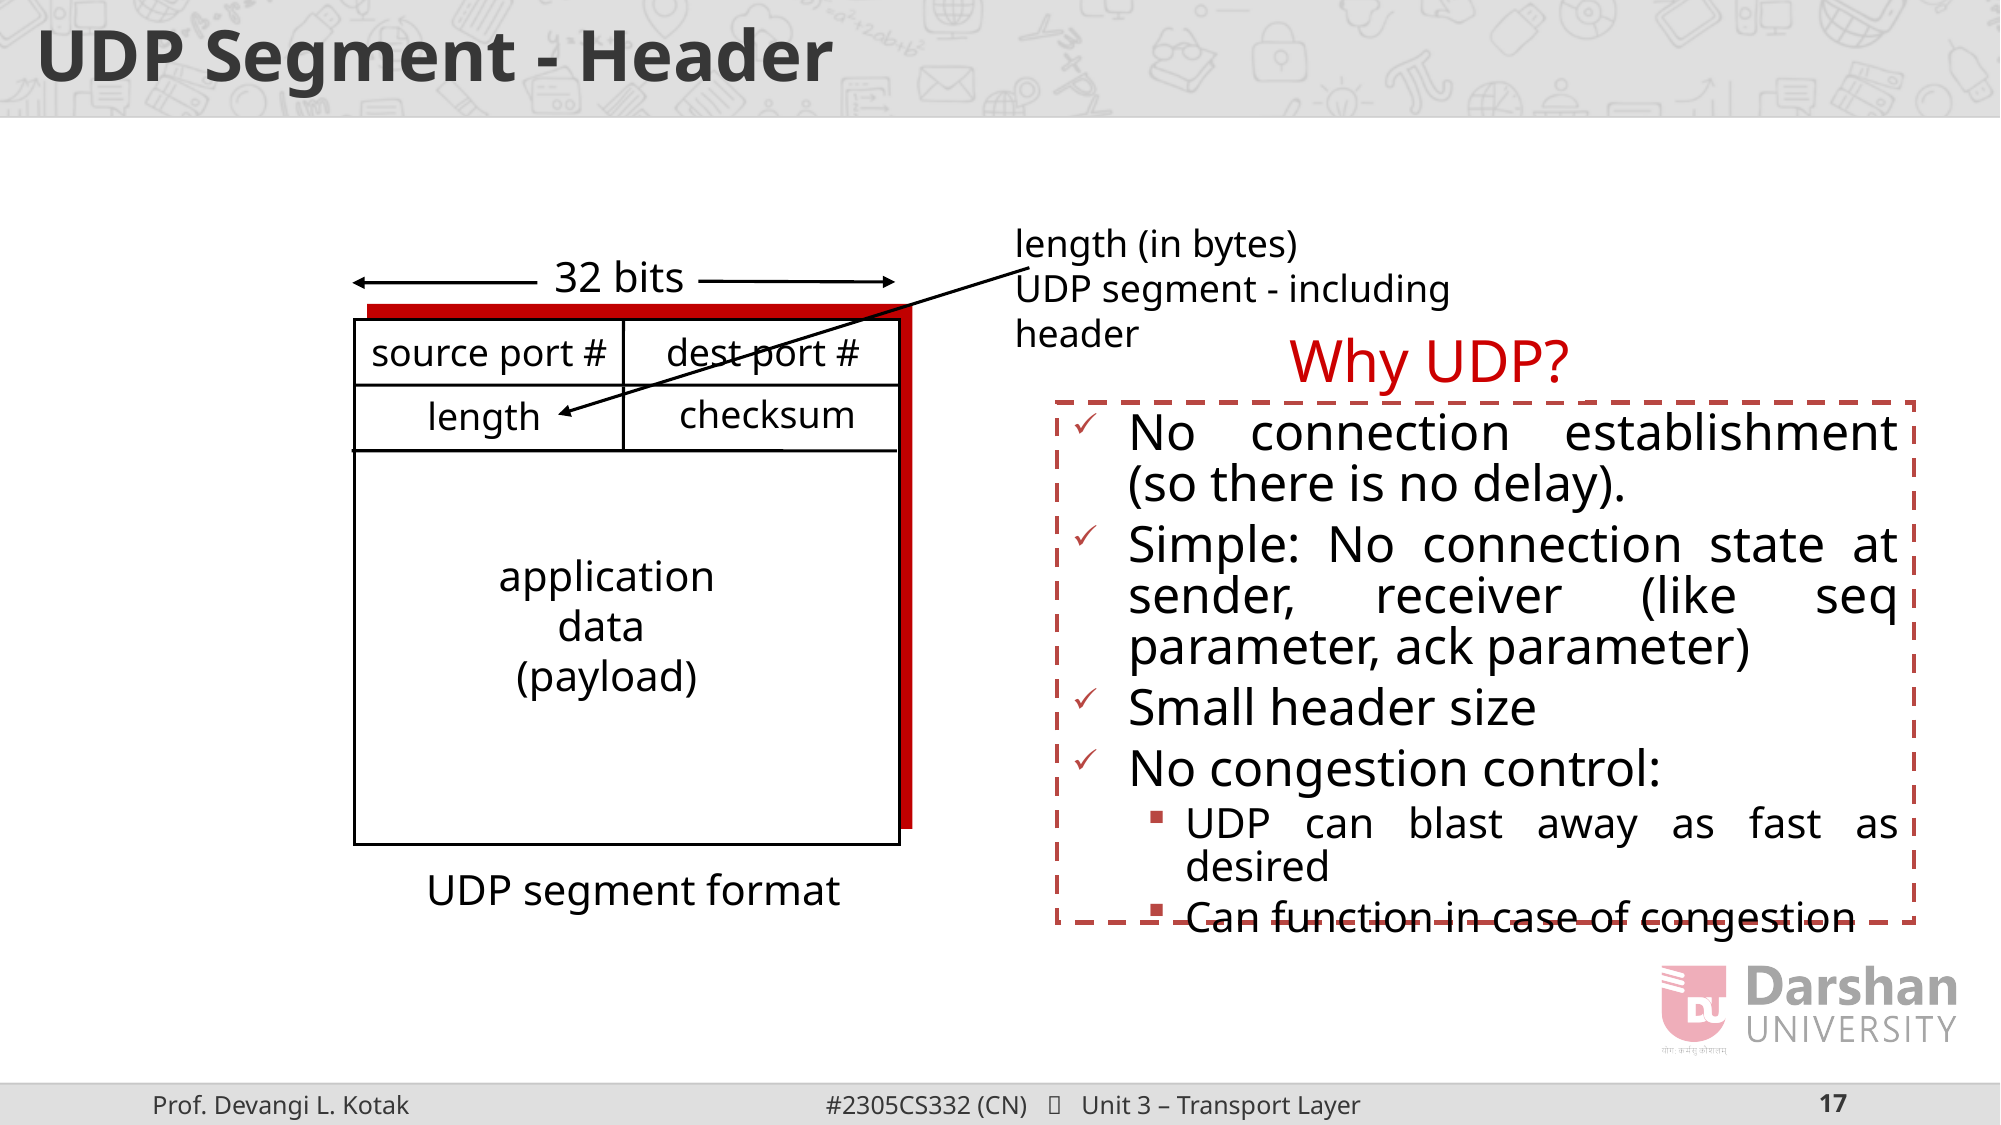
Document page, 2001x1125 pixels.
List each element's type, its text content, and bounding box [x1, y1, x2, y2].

text_box [558, 267, 1030, 417]
text_box dest port # [651, 321, 854, 382]
text_box [354, 386, 900, 845]
text_box [354, 319, 623, 385]
text_box dest port # [667, 321, 875, 382]
text_box [1637, 937, 1981, 1082]
text_box checksum [664, 384, 871, 444]
text_box length (in bytes) UDP segment - including header [999, 212, 1525, 363]
text_box [367, 303, 912, 319]
text_box [657, 319, 900, 385]
text_box [624, 319, 861, 385]
text_box length [412, 385, 556, 446]
text_box Why UDP? [1274, 330, 1585, 401]
text_box [698, 275, 896, 289]
text_box application data (payload) [483, 542, 730, 708]
text_box [869, 305, 913, 829]
text_box 32 bits [539, 243, 700, 308]
title UDP Segment - Header [0, 0, 2000, 117]
text_box [352, 276, 538, 290]
text_box No connection establishment (so there is no delay). Simple: No connection state at sender, receiver (like seq parameter, ack parameter) Small header size No congestion control: UDP can blast away as fast as desired Can function in case of congestion [1057, 402, 1915, 923]
text_box source port # [356, 321, 623, 382]
text_box UDP segment format [411, 856, 856, 922]
